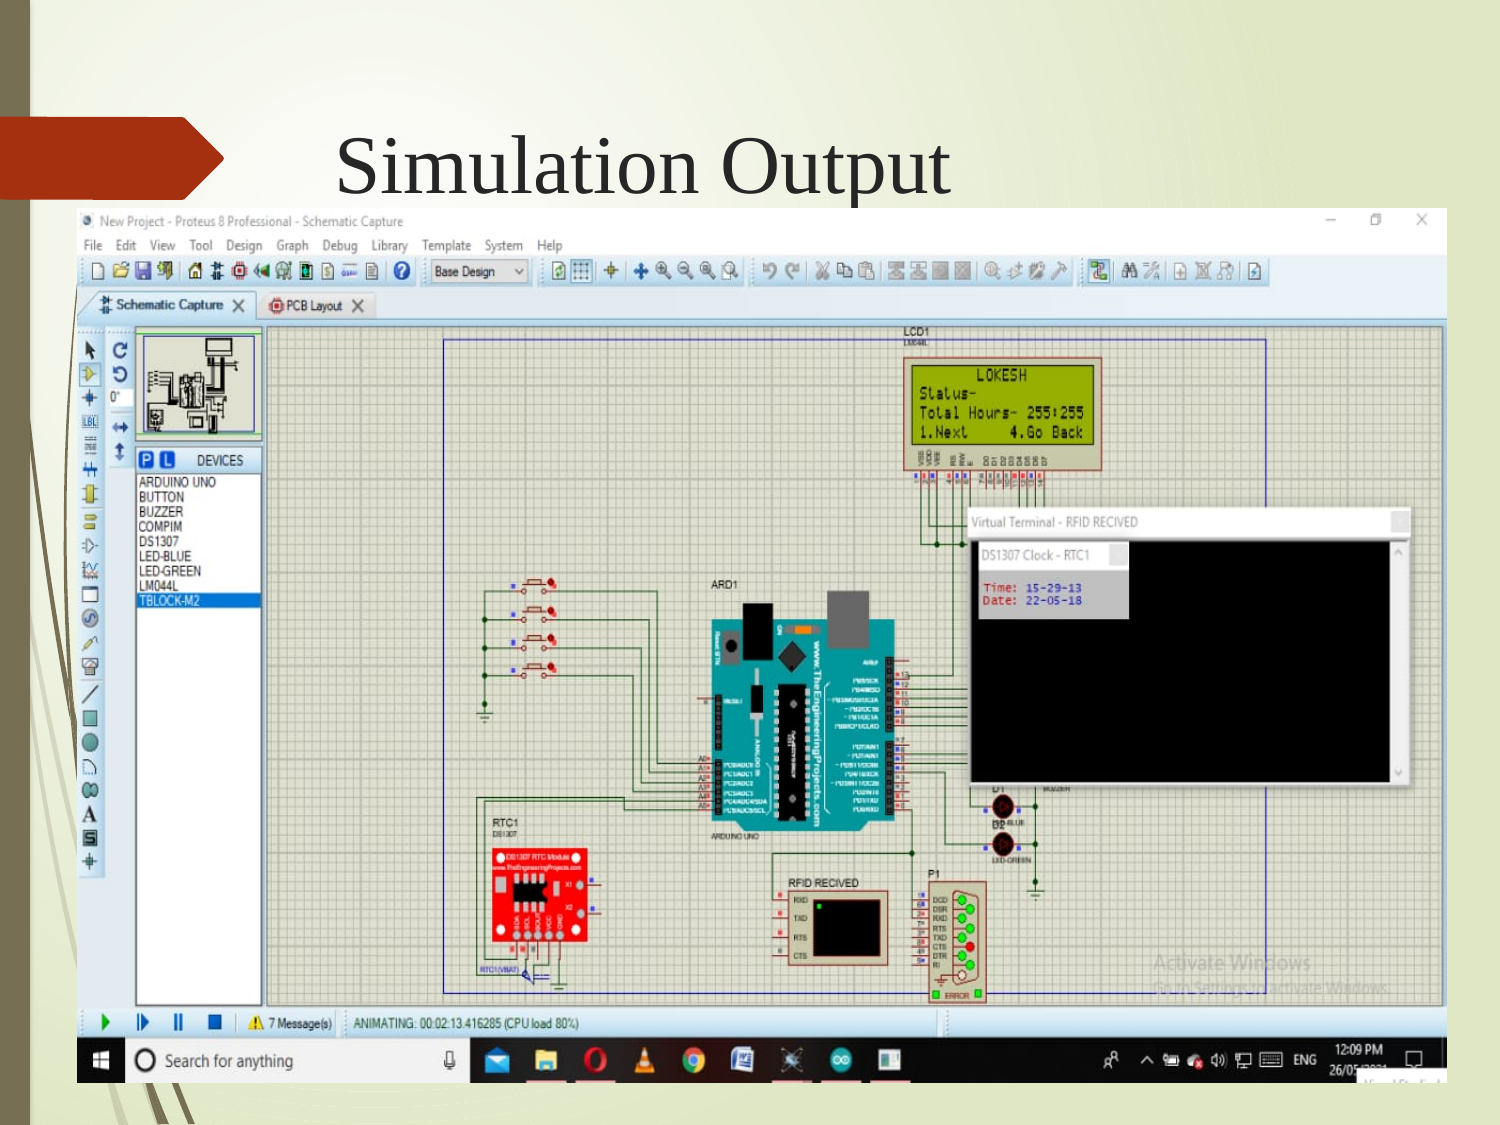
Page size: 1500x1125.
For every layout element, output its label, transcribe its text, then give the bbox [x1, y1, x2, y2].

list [76, 207, 1448, 1083]
title Simulation Output [319, 102, 1400, 207]
